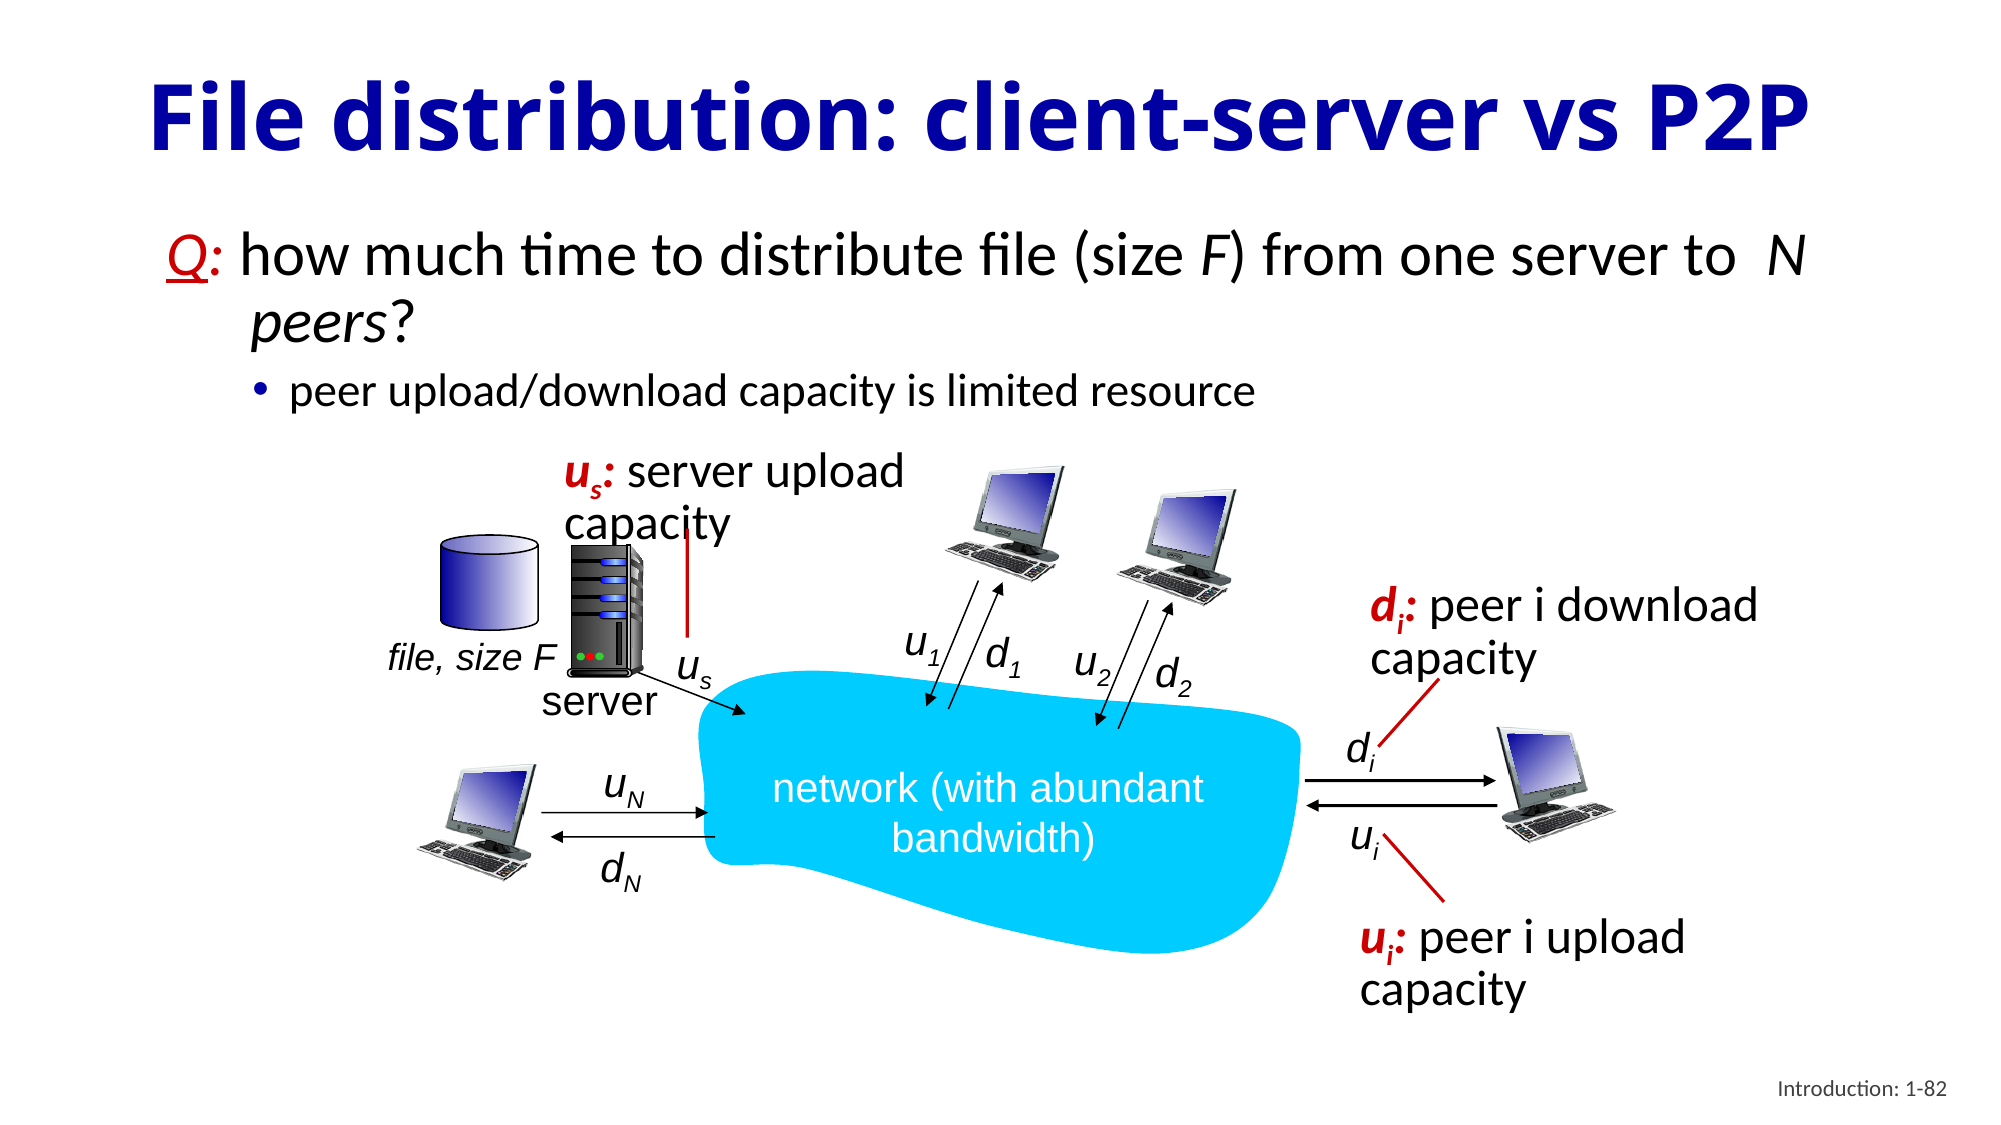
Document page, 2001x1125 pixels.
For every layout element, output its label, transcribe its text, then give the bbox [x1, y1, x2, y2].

text_box [440, 534, 539, 631]
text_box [388, 758, 541, 890]
text_box di [1331, 713, 1432, 785]
title File distribution: client-server vs P2P [131, 47, 1856, 195]
text_box [714, 702, 746, 716]
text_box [1493, 721, 1646, 852]
text_box [689, 806, 709, 819]
text_box [698, 670, 1301, 954]
text_box uN [588, 748, 689, 821]
text_box Q: how much time to distribute file (size F) from one server to N peers? peer upload/download capacity is limited resource [141, 213, 1867, 427]
text_box [1432, 774, 1493, 787]
text_box dN [585, 833, 686, 905]
text_box server [503, 666, 697, 732]
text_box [916, 460, 1069, 591]
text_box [889, 580, 1241, 729]
slide_number Introduction: 1-82 [1512, 1056, 1963, 1117]
text_box network (with abundant bandwidth) [757, 752, 1219, 868]
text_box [567, 545, 644, 677]
text_box us [661, 630, 728, 702]
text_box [1088, 483, 1241, 615]
text_box ui: peer i upload capacity [1345, 899, 1771, 1024]
text_box us: server upload capacity [549, 433, 958, 558]
text_box di: peer i download capacity [1355, 568, 1806, 692]
text_box [550, 830, 585, 844]
text_box ui [1335, 800, 1436, 873]
text_box [1306, 799, 1335, 812]
text_box file, size F [357, 625, 587, 686]
